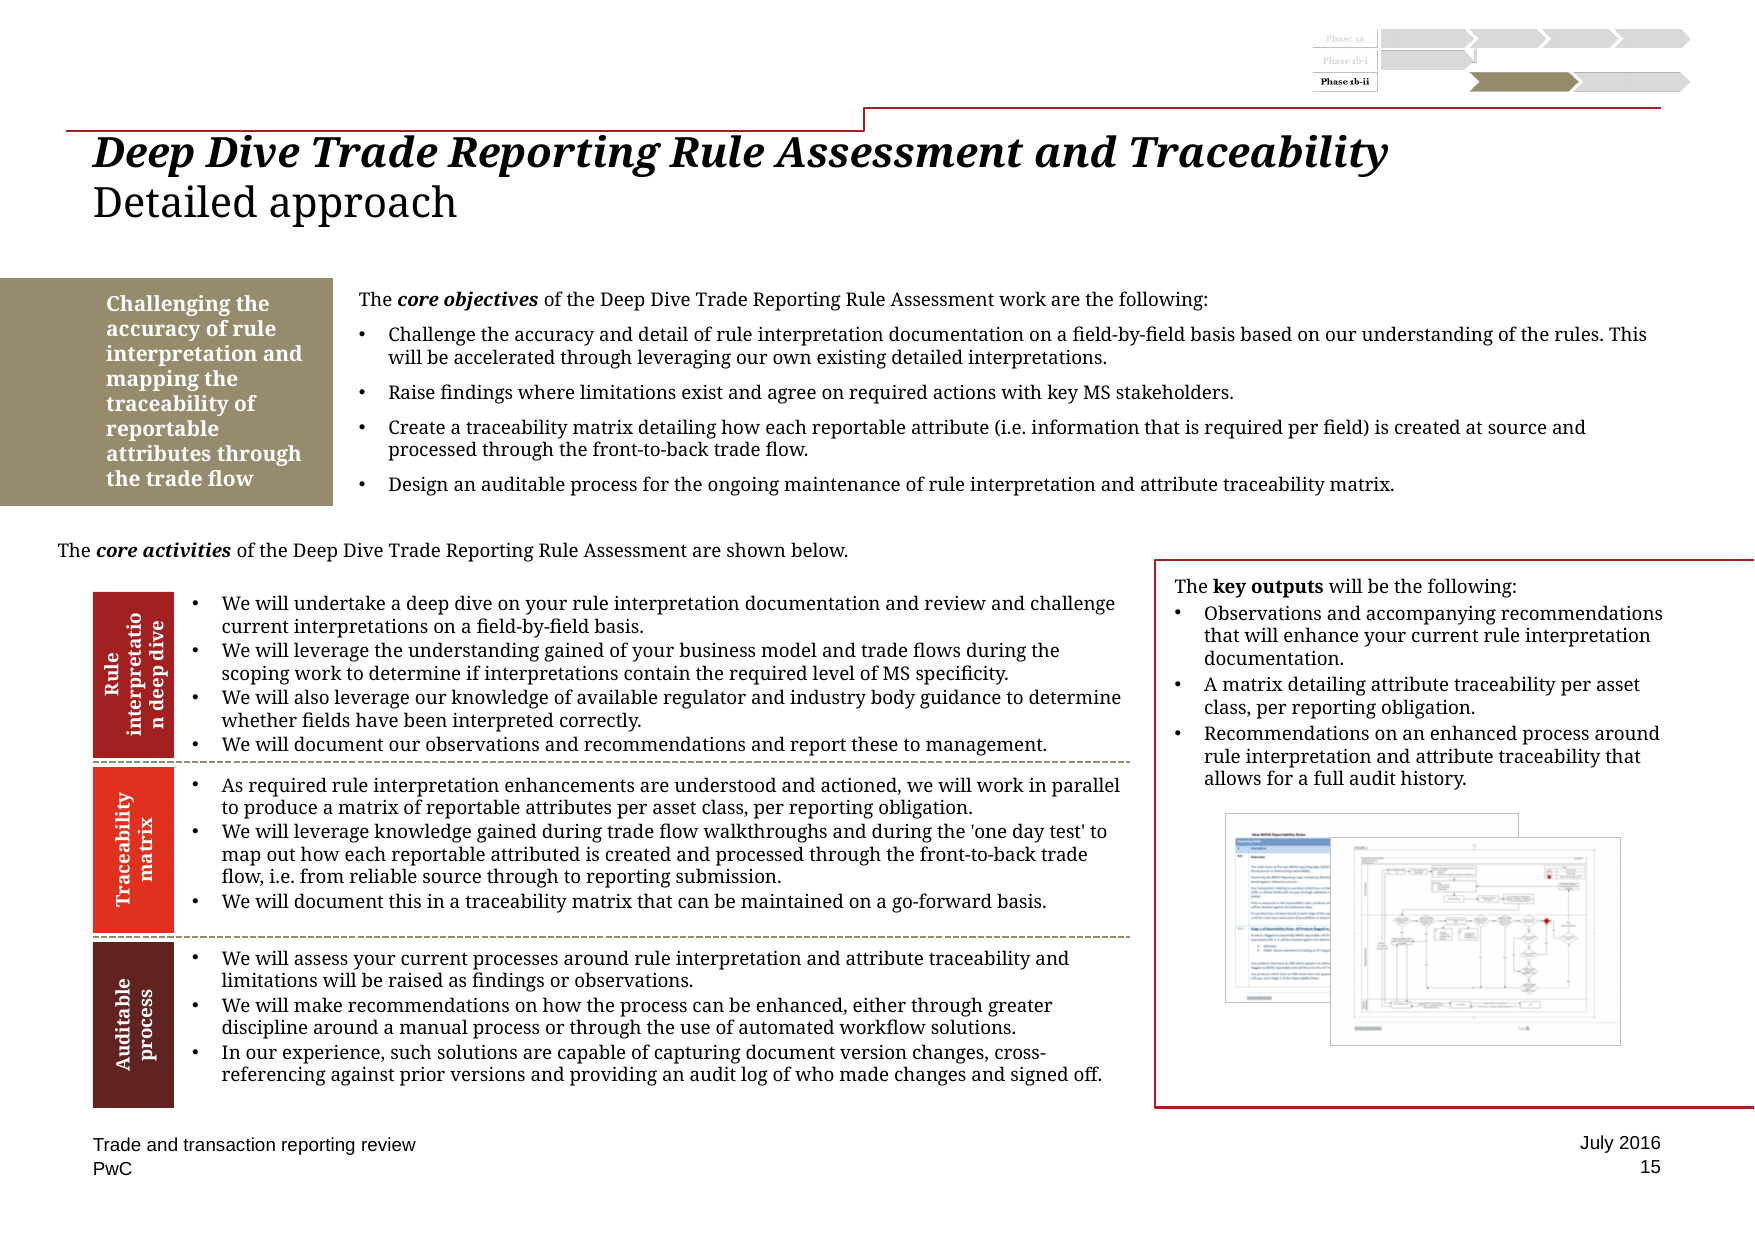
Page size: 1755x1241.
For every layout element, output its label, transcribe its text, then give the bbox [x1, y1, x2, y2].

text_box We will assess your current processes around rule interpretation and attribute traceability and limitations will be raised as findings or observations. We will make recommendations on how the process can be enhanced, either through greater discipline around a manual process or through the use of automated workflow solutions. In our experience, such solutions are capable of capturing document version changes, cross-referencing against prior versions and providing an audit log of who made changes and signed off. [192, 946, 1132, 1086]
text_box Traceability matrix [91, 767, 176, 934]
picture [1312, 28, 1690, 92]
text_box We will undertake a deep dive on your rule interpretation documentation and review and challenge current interpretations on a field-by-field basis. We will leverage the understanding gained of your business model and trade flows during the scoping work to determine if interpretations contain the required level of MS specificity. We will also leverage our knowledge of available regulator and industry body guidance to determine whether fields have been interpreted correctly. We will document our observations and recommendations and report these to management. [192, 591, 1132, 756]
text_box Challenging the accuracy of rule interpretation and mapping the traceability of reportable attributes through the trade flow [0, 278, 333, 506]
title Deep Dive Trade Reporting Rule Assessment and Traceability Detailed approach [93, 126, 1668, 255]
slide_number 15 [1368, 1156, 1662, 1180]
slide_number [1368, 1130, 1662, 1156]
footer Trade and transaction reporting review [93, 1130, 677, 1156]
text_box The core activities of the Deep Dive Trade Reporting Rule Assessment are shown below. [57, 538, 878, 561]
text_box Auditable process [91, 942, 176, 1110]
picture [1225, 812, 1621, 1046]
text_box Rule interpretation deep dive [91, 590, 176, 759]
text_box The core objectives of the Deep Dive Trade Reporting Rule Assessment work are the following: Challenge the accuracy and detail of rule interpretation documentation on a field-by-field basis based on our understanding of the rules. This will be accelerated through leveraging our own existing detailed interpretations. Raise findings where limitations exist and agree on required actions with key MS stakeholders. Create a traceability matrix detailing how each reportable attribute (i.e. information that is required per field) is created at source and processed through the front-to-back trade flow. Design an auditable process for the ongoing maintenance of rule interpretation and attribute traceability matrix. [358, 287, 1662, 562]
text_box As required rule interpretation enhancements are understood and actioned, we will work in parallel to produce a matrix of reportable attributes per asset class, per reporting obligation. We will leverage knowledge gained during trade flow walkthroughs and during the 'one day test' to map out how each reportable attributed is created and processed through the front-to-back trade flow, i.e. from reliable source through to reporting submission. We will document this in a traceability matrix that can be maintained on a go-forward basis. [192, 773, 1132, 937]
text_box [1153, 558, 1755, 1110]
